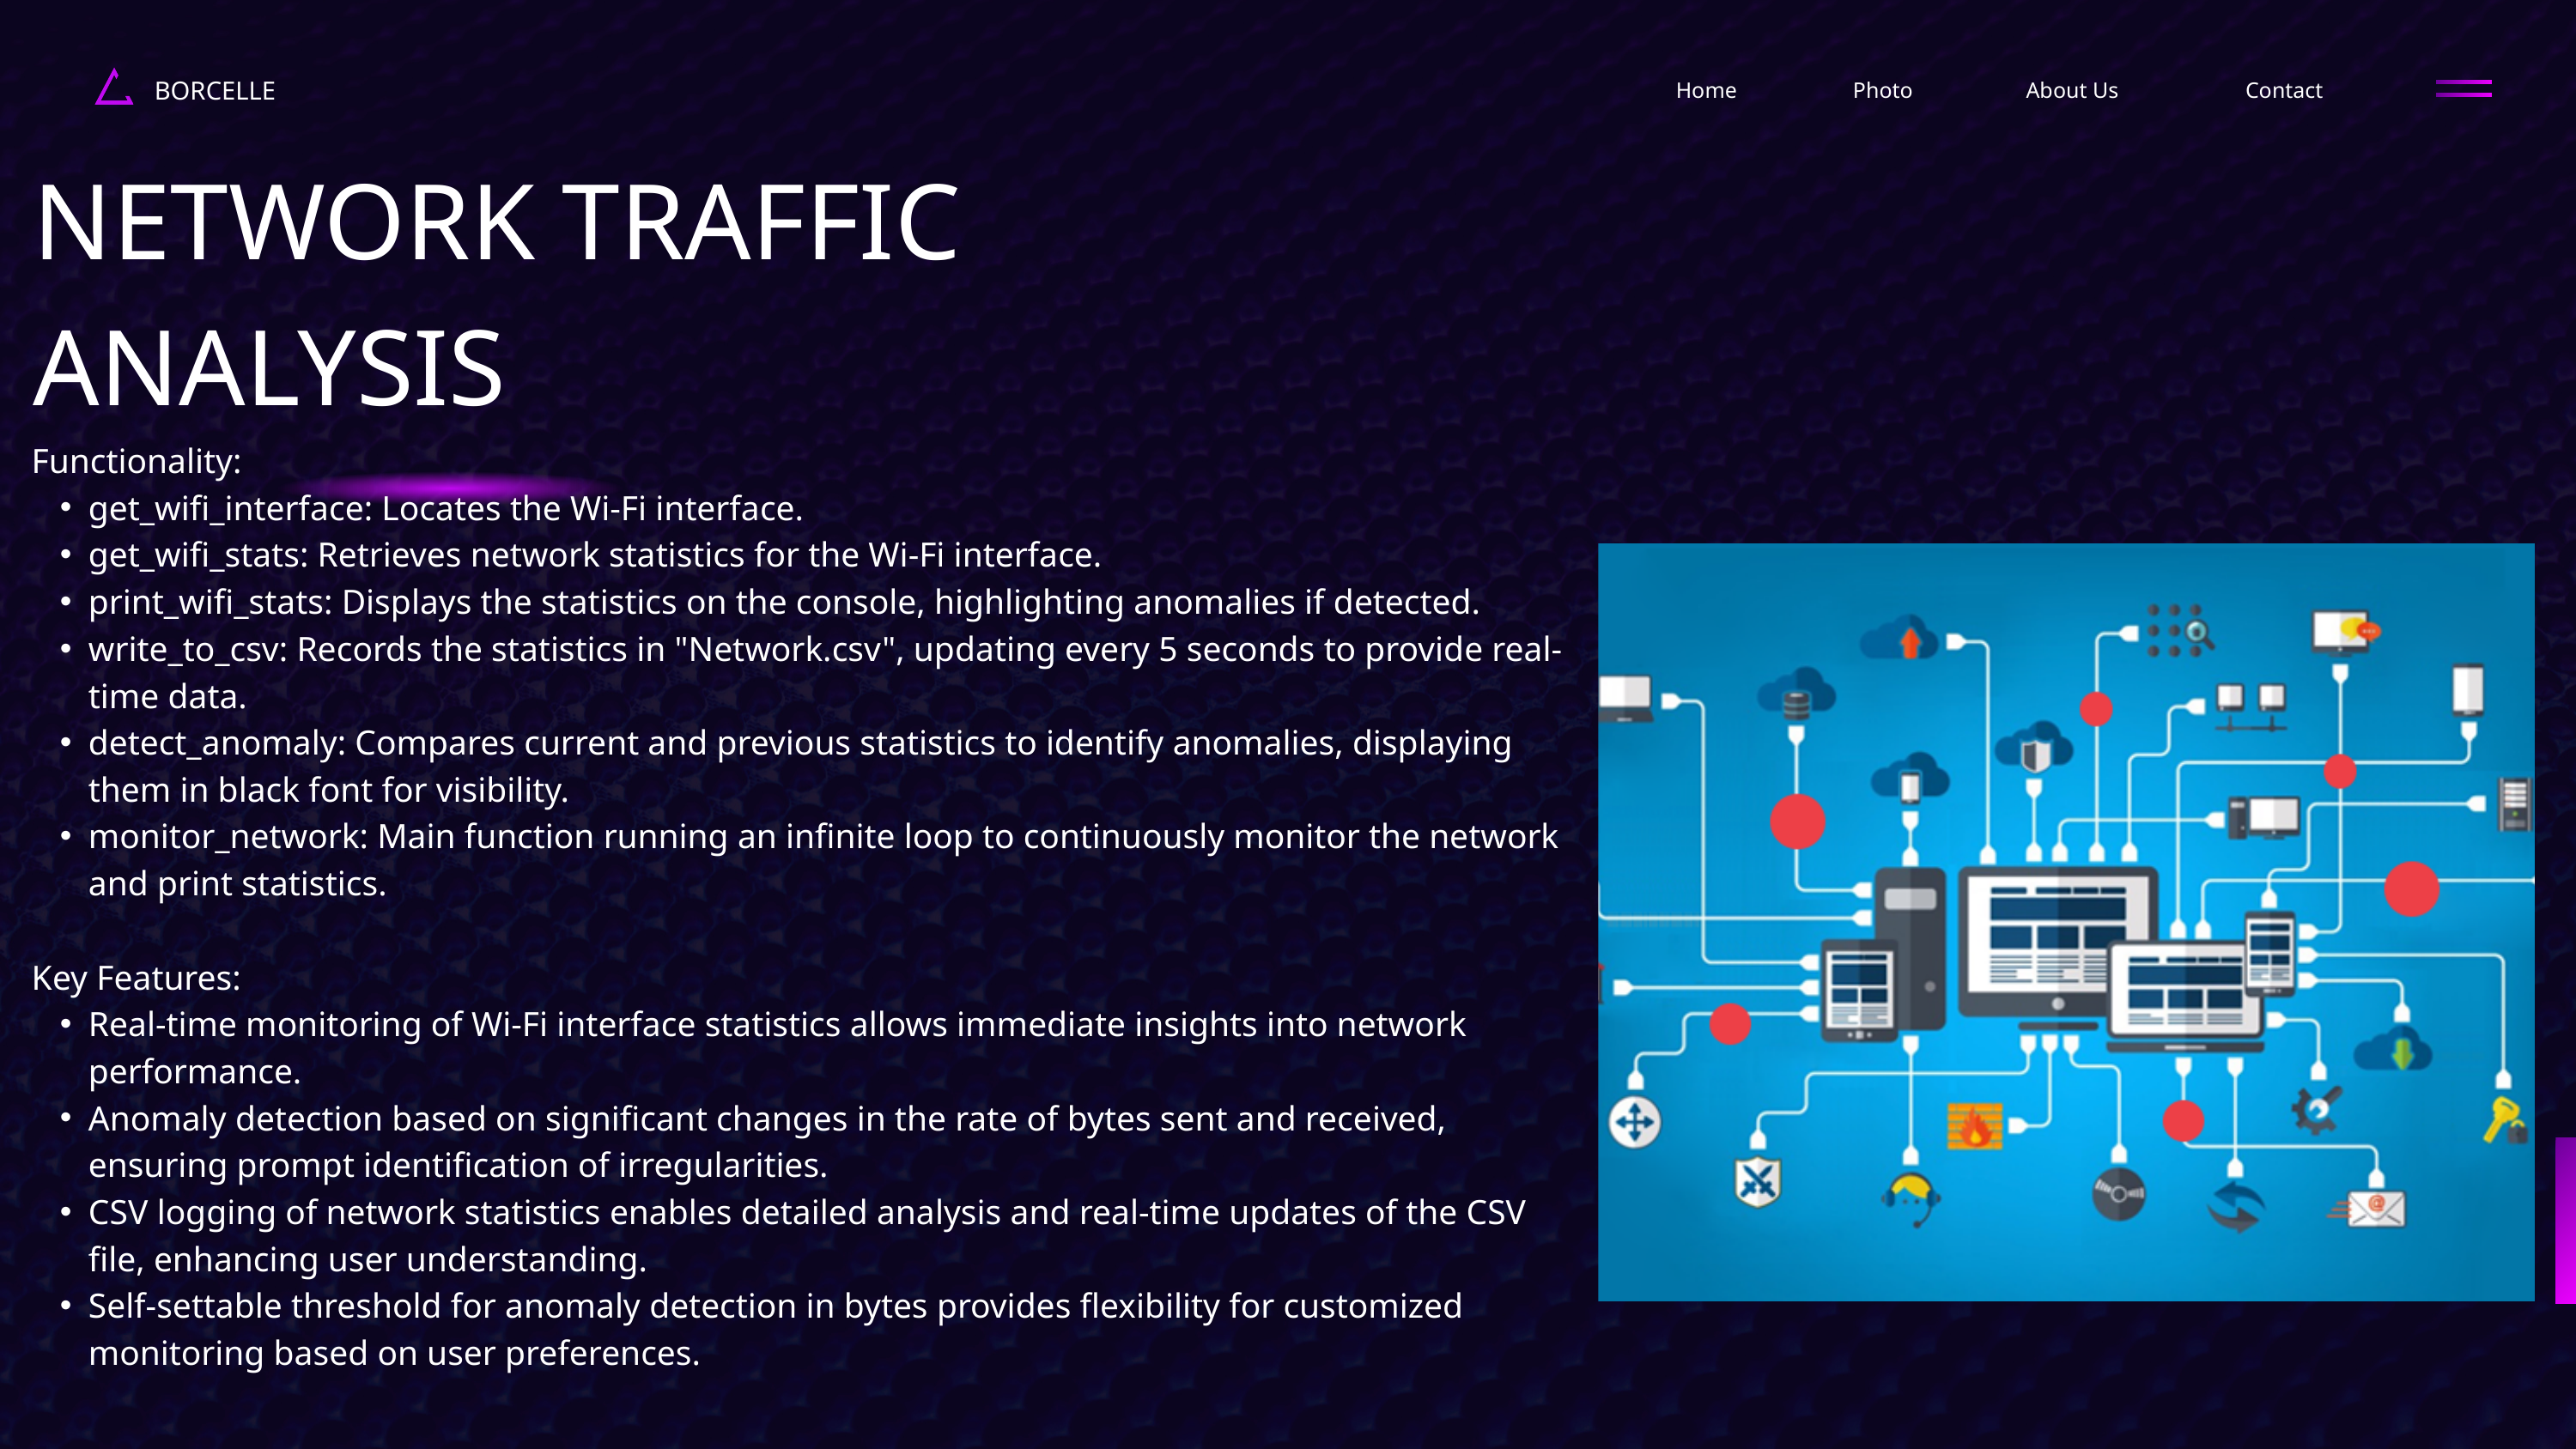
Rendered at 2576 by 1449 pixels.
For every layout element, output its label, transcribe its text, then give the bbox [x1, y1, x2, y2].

text_box Contact [2245, 72, 2384, 103]
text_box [1598, 543, 2536, 1302]
text_box BORCELLE [154, 70, 350, 106]
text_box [2435, 92, 2493, 97]
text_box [2555, 1137, 2576, 1304]
text_box Photo [1852, 72, 1957, 103]
text_box Home [1675, 72, 1790, 103]
text_box About Us [2026, 72, 2176, 103]
text_box [94, 67, 134, 105]
text_box [0, 0, 2576, 1449]
text_box NETWORK TRAFFIC ANALYSIS [33, 135, 1217, 427]
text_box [2435, 79, 2493, 84]
text_box Functionality: get_wifi_interface: Locates the Wi-Fi interface. get_wifi_stats: Retrieves network statistics for the Wi-Fi interface. print_wifi_stats: Displays the statistics on the console, highlighting anomalies if detected. write_to_csv: Records the statistics in "Network.csv", updating every 5 seconds to provide real-time data. detect_anomaly: Compares current and previous statistics to identify anomalies, displaying them in black font for visibility. monitor_network: Main function running an infinite loop to continuously monitor the network and print statistics. Key Features: Real-time monitoring of Wi-Fi interface statistics allows immediate insights into network performance. Anomaly detection based on significant changes in the rate of bytes sent and received, ensuring prompt identification of irregularities. CSV logging of network statistics enables detailed analysis and real-time updates of the CSV file, enhancing user understanding. Self-settable threshold for anomaly detection in bytes provides flexibility for customized monitoring based on user preferences. [31, 433, 1577, 1419]
